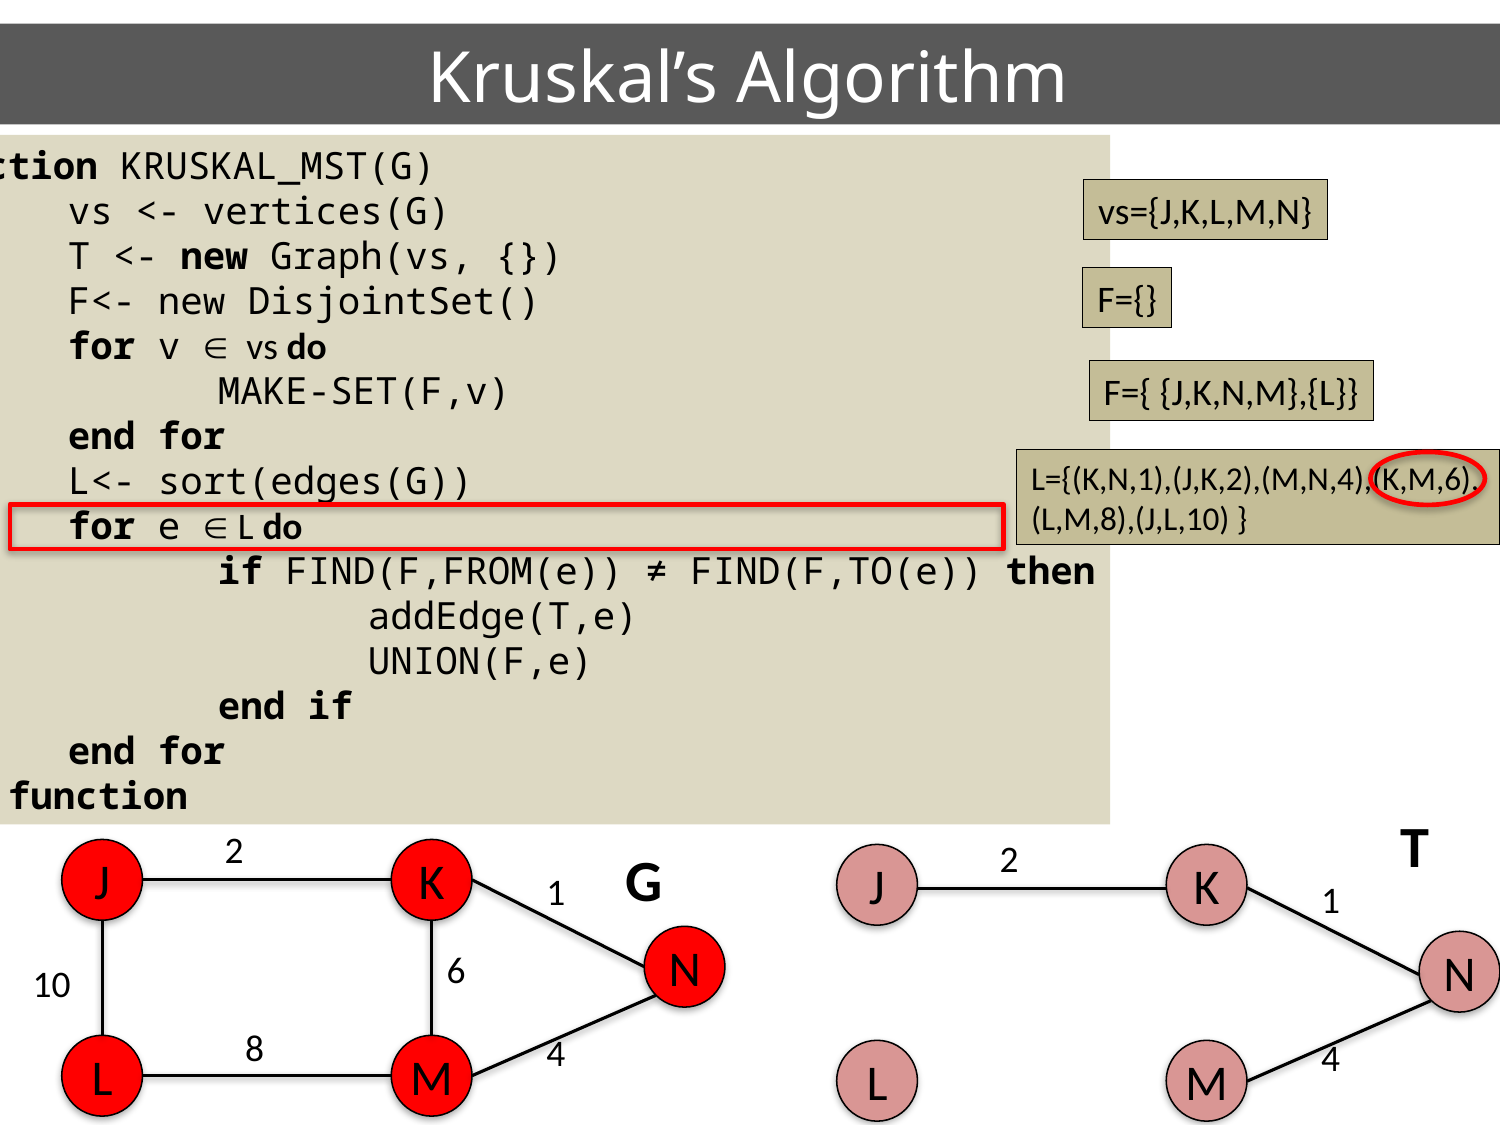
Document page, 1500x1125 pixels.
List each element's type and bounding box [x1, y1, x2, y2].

text_box [835, 801, 1500, 1122]
text_box [835, 1039, 919, 1122]
title [0, 23, 1500, 125]
text_box [0, 134, 1500, 1117]
